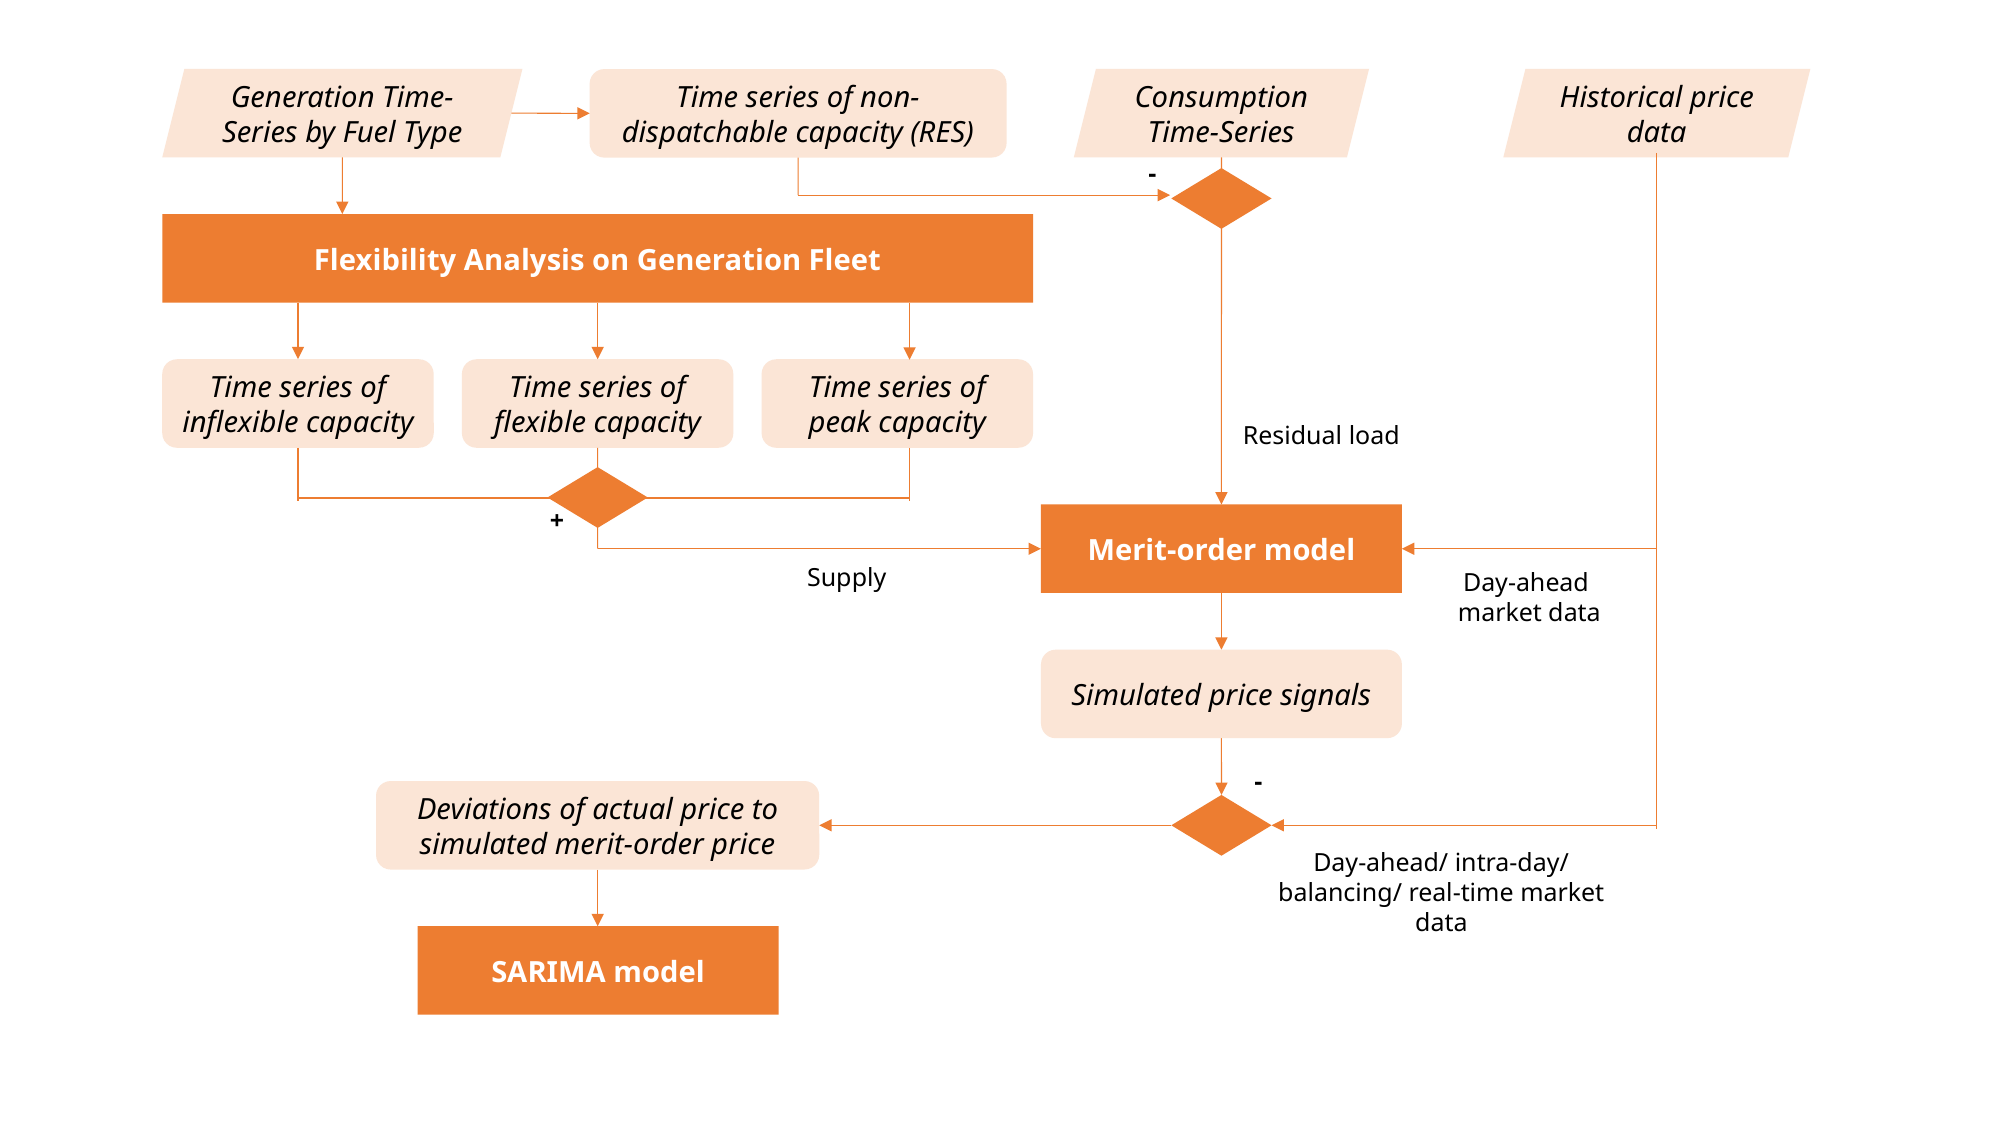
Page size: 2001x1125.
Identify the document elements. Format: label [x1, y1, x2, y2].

text_box [162, 68, 1811, 1015]
